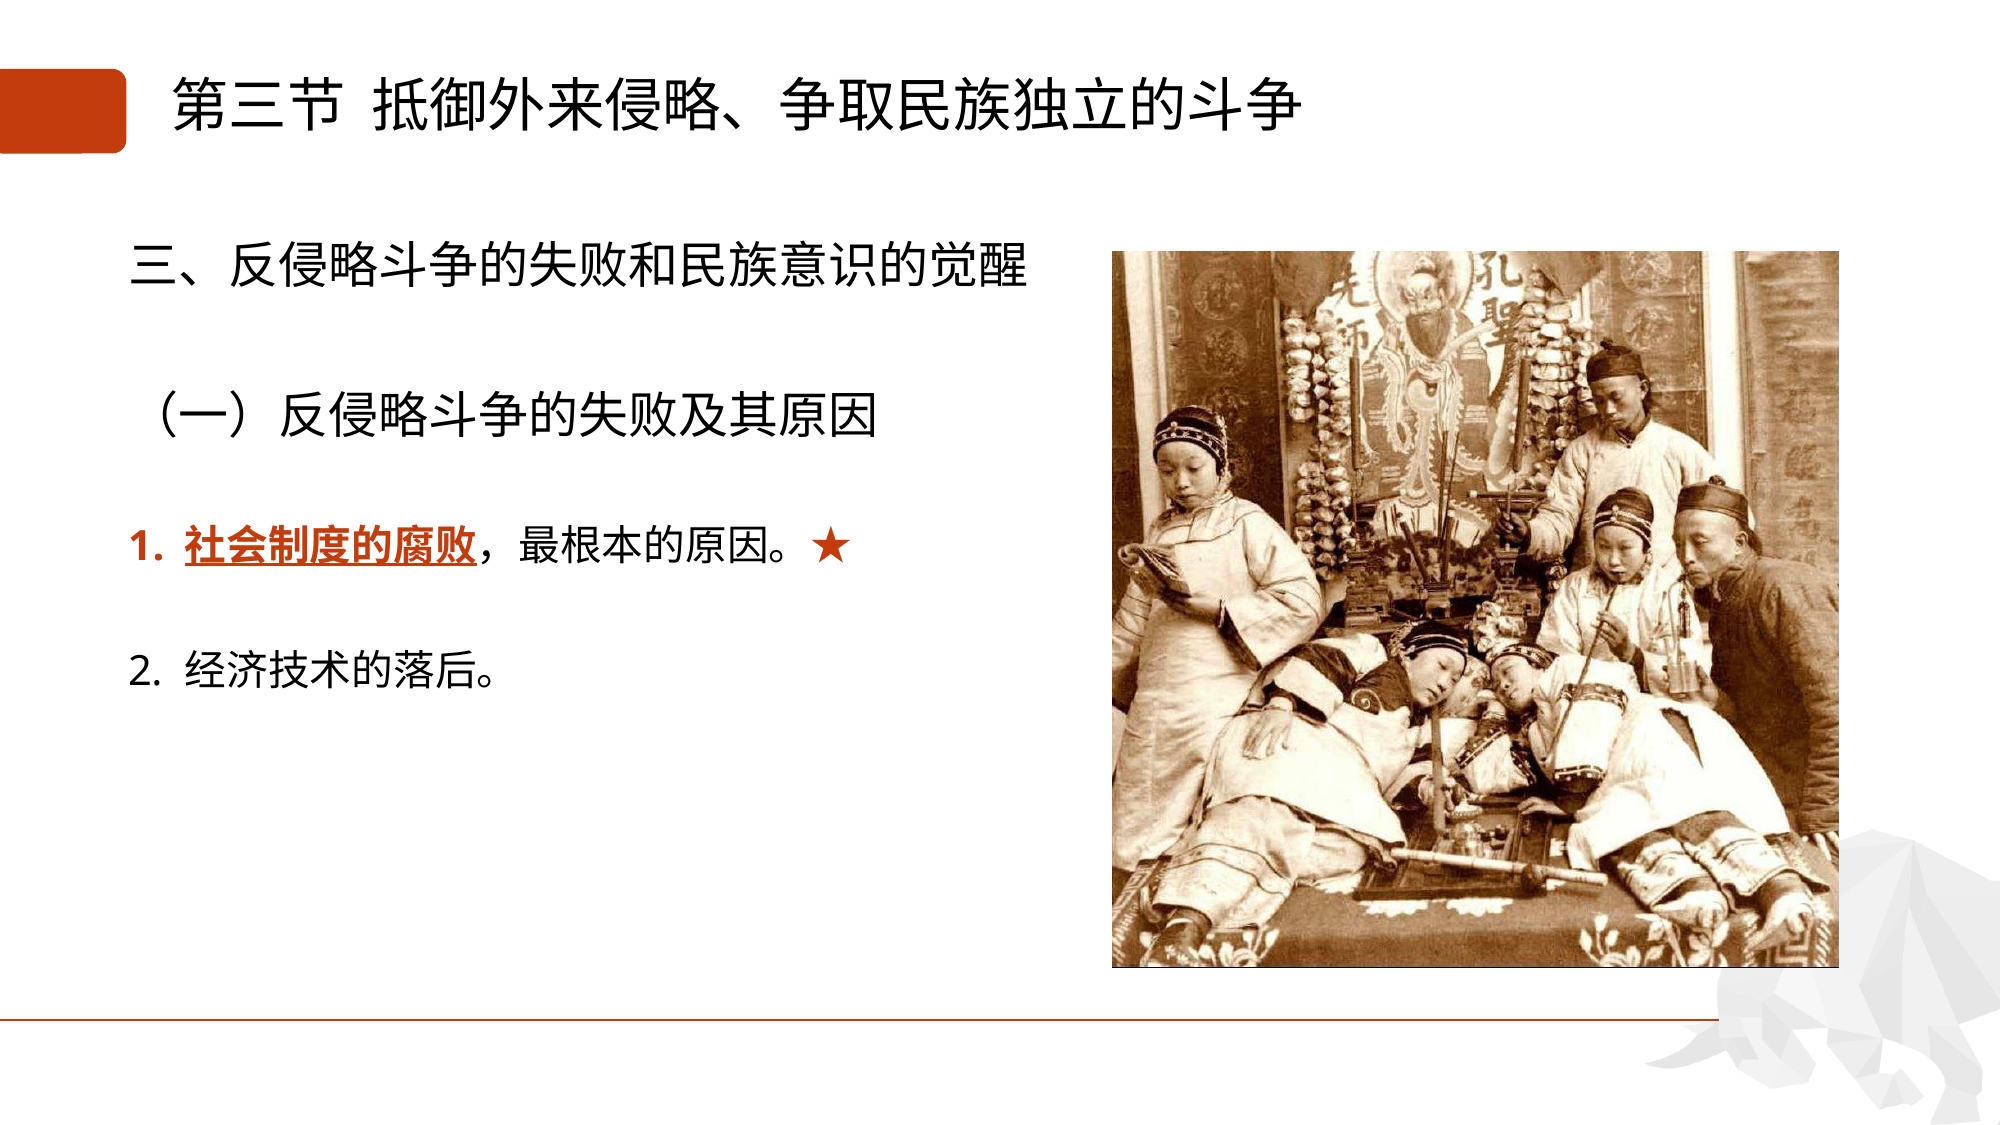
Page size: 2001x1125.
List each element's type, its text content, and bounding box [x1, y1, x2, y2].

picture [1111, 251, 2000, 1125]
title 第三节 抵御外来侵略、争取民族独立的斗争 [155, 63, 1682, 153]
list 三、反侵略斗争的失败和民族意识的觉醒 （一）反侵略斗争的失败及其原因 社会制度的腐败，最根本的原因。★ 经济技术的落后。 [113, 195, 1839, 1062]
